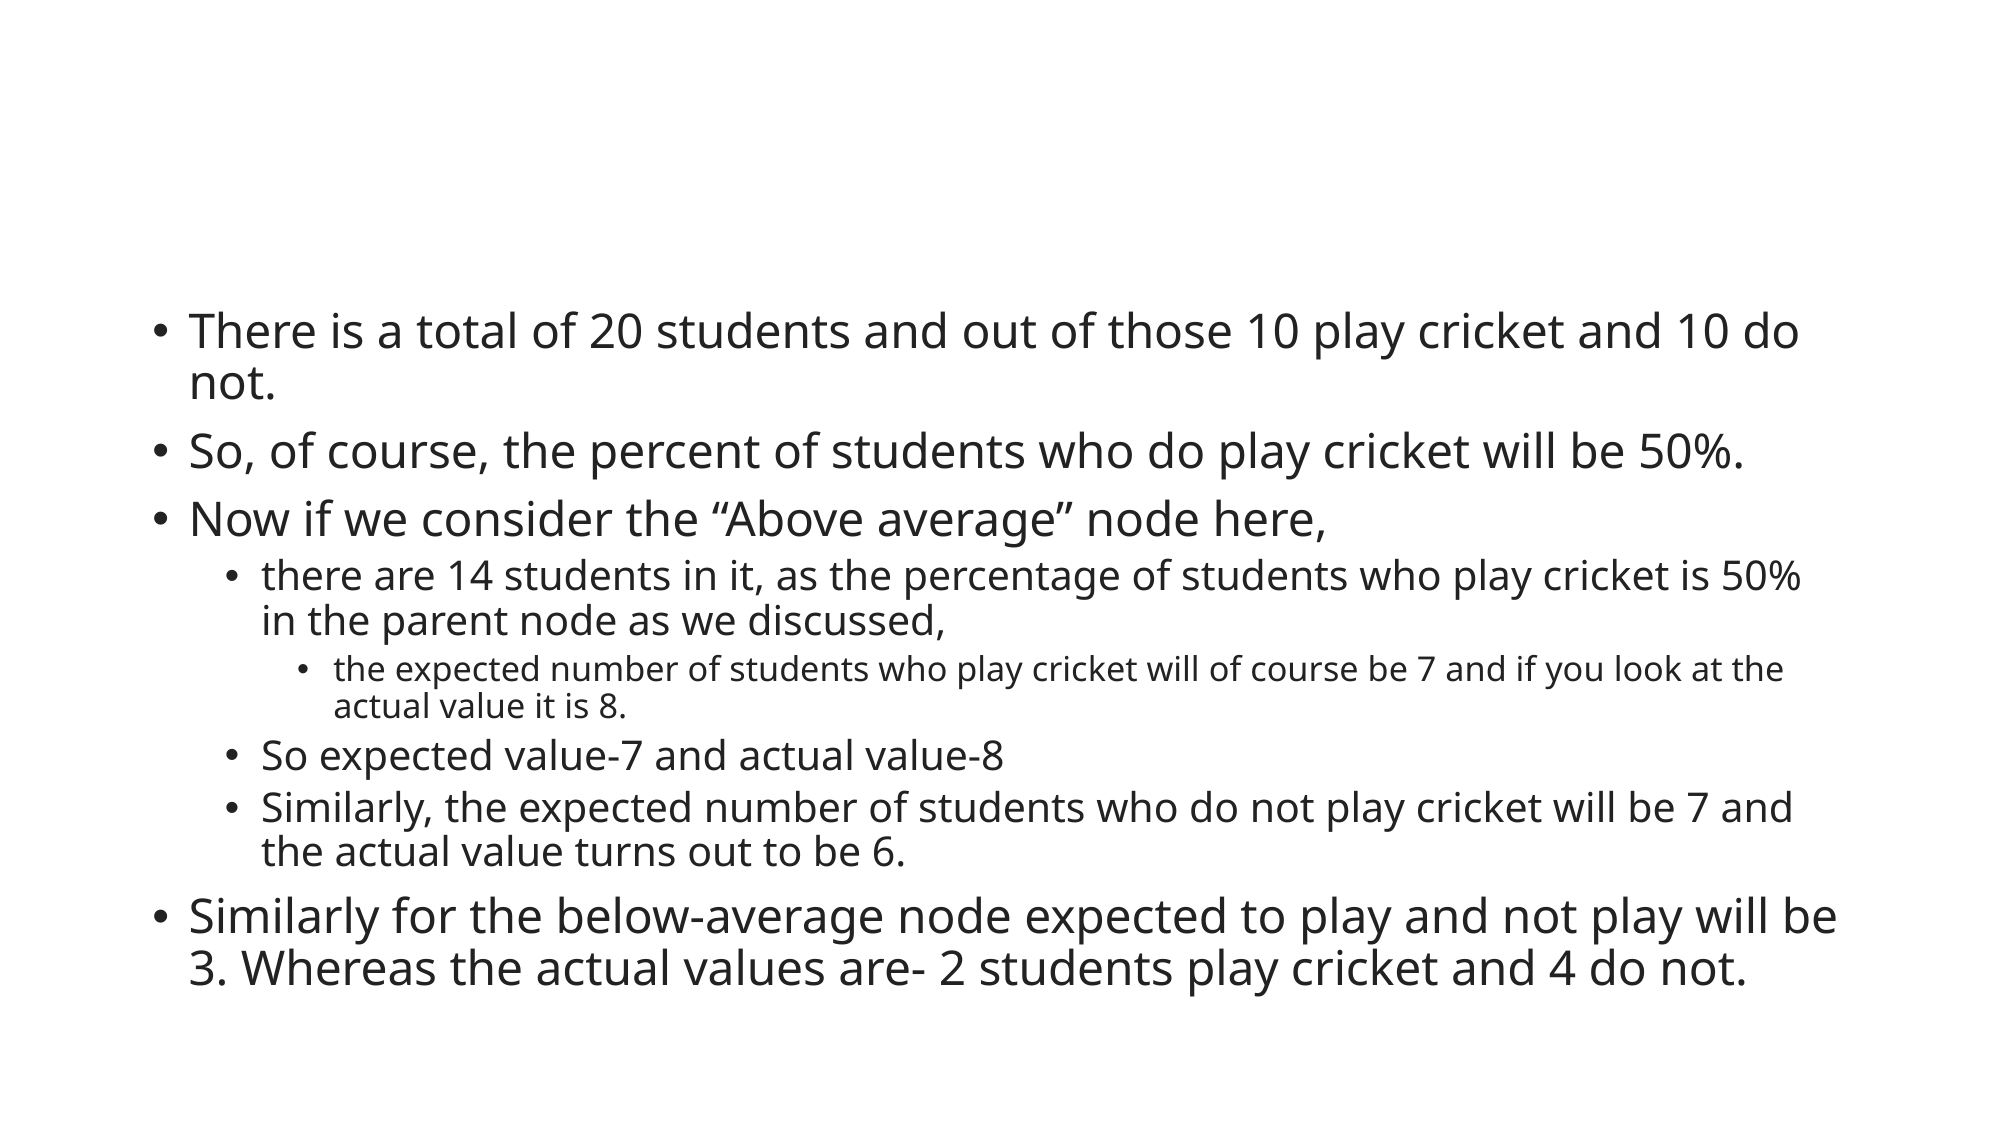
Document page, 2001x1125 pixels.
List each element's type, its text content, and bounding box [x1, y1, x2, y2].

list There is a total of 20 students and out of those 10 play cricket and 10 do not. So, of course, the percent of students who do play cricket will be 50%. Now if we consider the “Above average” node here, there are 14 students in it, as the percentage of students who play cricket is 50% in the parent node as we discussed, the expected number of students who play cricket will of course be 7 and if you look at the actual value it is 8. So expected value-7 and actual value-8 Similarly, the expected number of students who do not play cricket will be 7 and the actual value turns out to be 6. Similarly for the below-average node expected to play and not play will be 3. Whereas the actual values are- 2 students play cricket and 4 do not. [137, 299, 1863, 1014]
